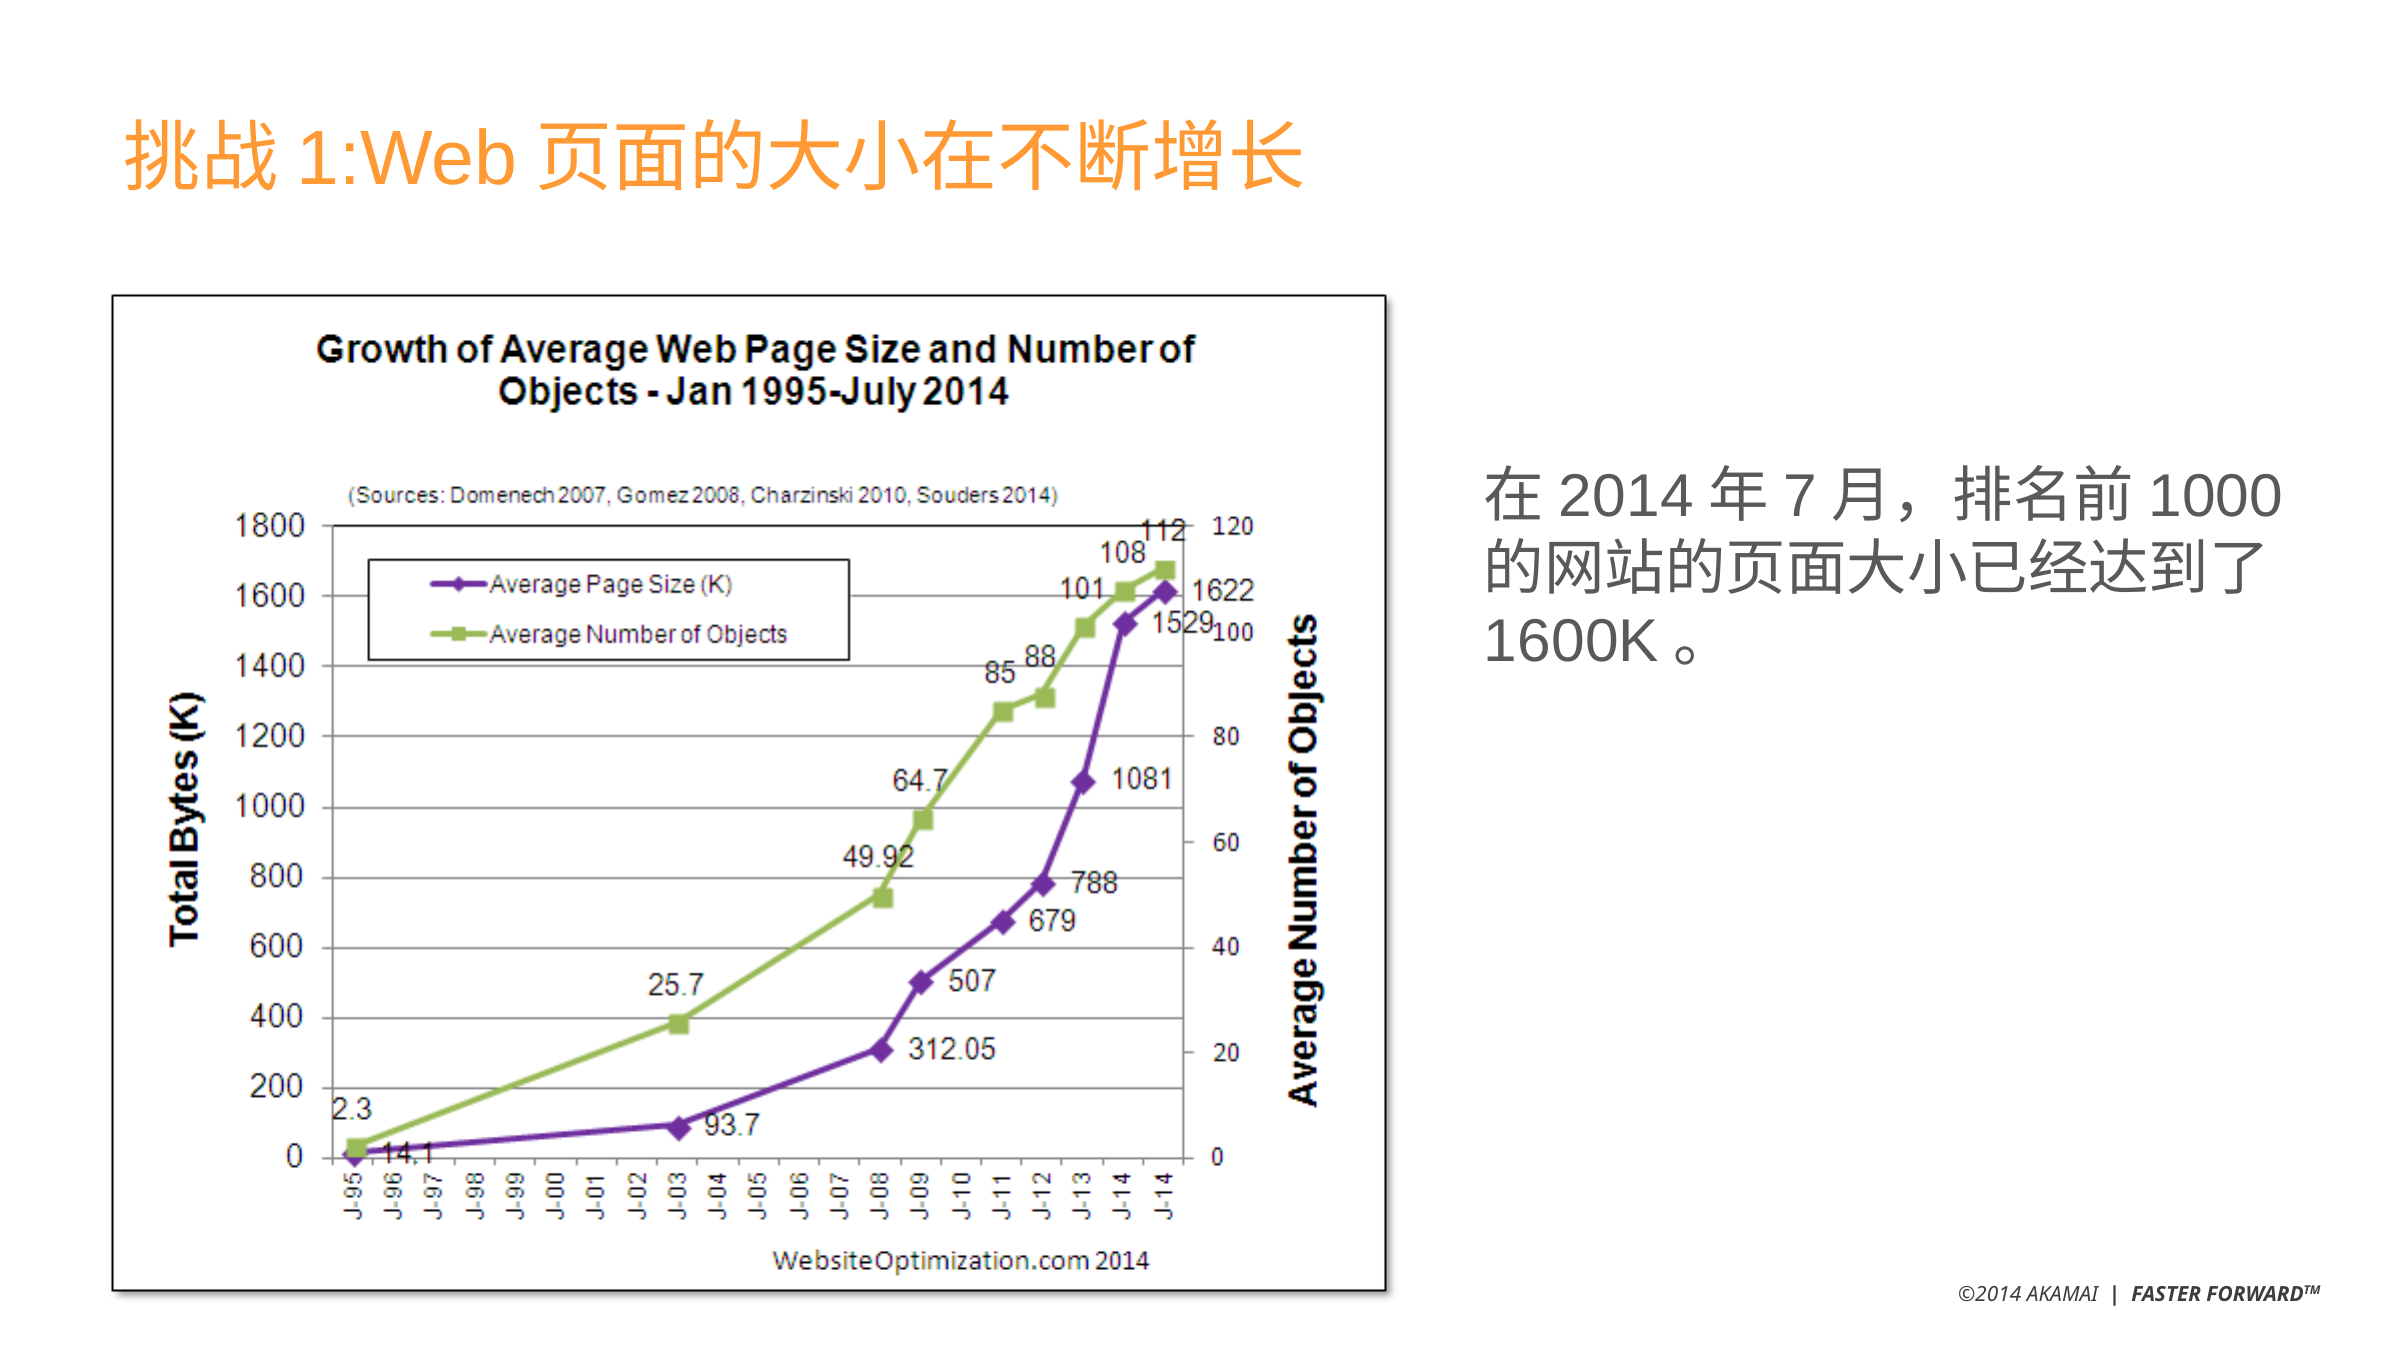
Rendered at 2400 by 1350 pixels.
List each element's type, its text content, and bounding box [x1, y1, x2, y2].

text_box 挑战1:Web页面的大小在不断增长 [99, 95, 2320, 213]
text_box 在2014年7月，排名前1000的网站的页面大小已经达到了1600K。 [1460, 444, 2380, 686]
picture [104, 287, 1406, 1310]
